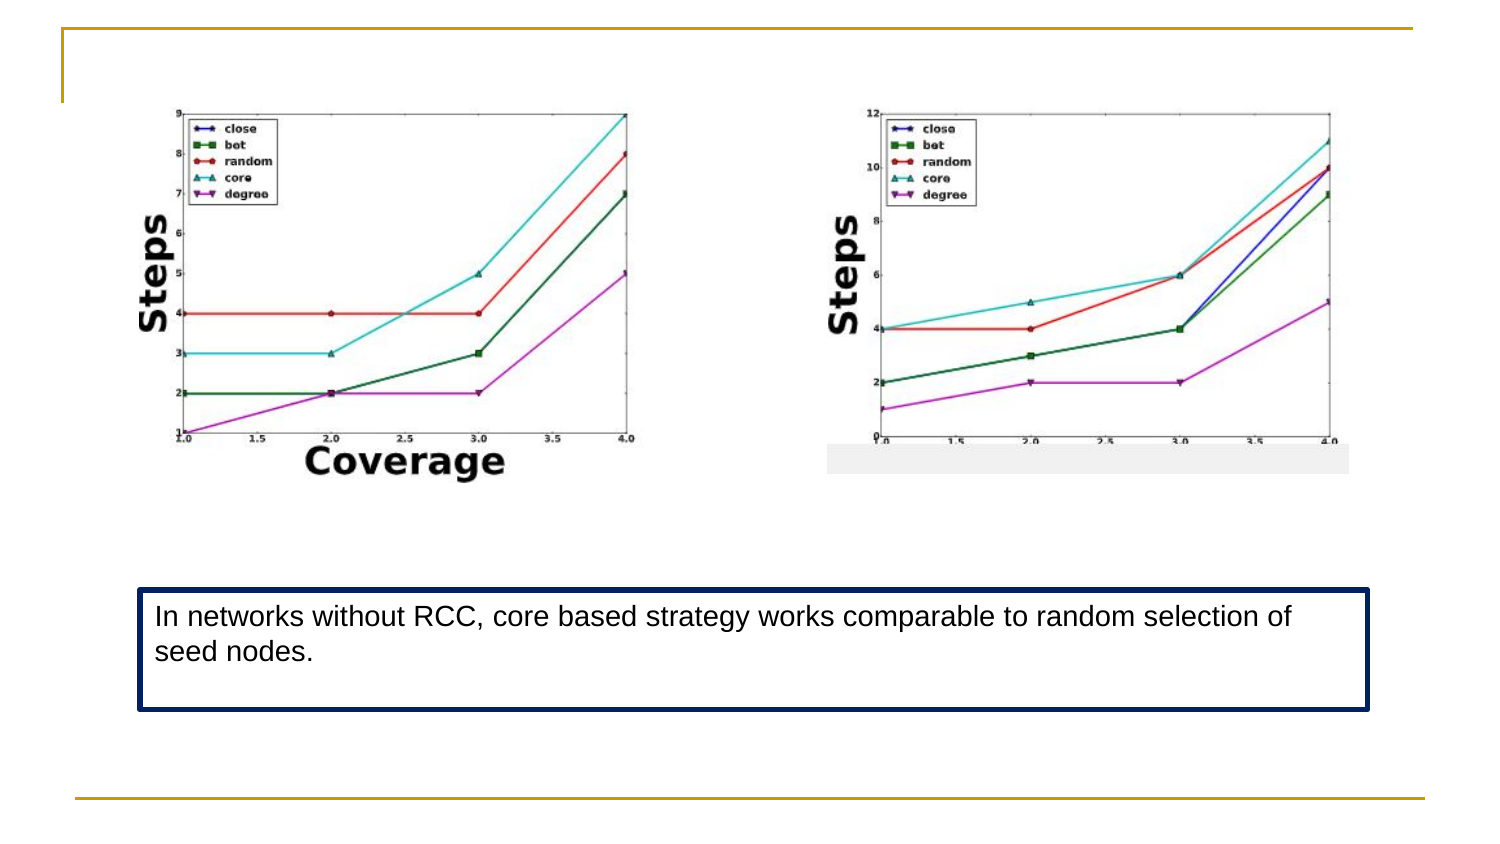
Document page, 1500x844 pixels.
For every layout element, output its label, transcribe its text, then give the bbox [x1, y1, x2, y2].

picture [827, 96, 1349, 474]
text_box In networks without RCC, core based strategy works comparable to random selection of seed nodes. [139, 589, 1368, 710]
picture [138, 96, 643, 483]
